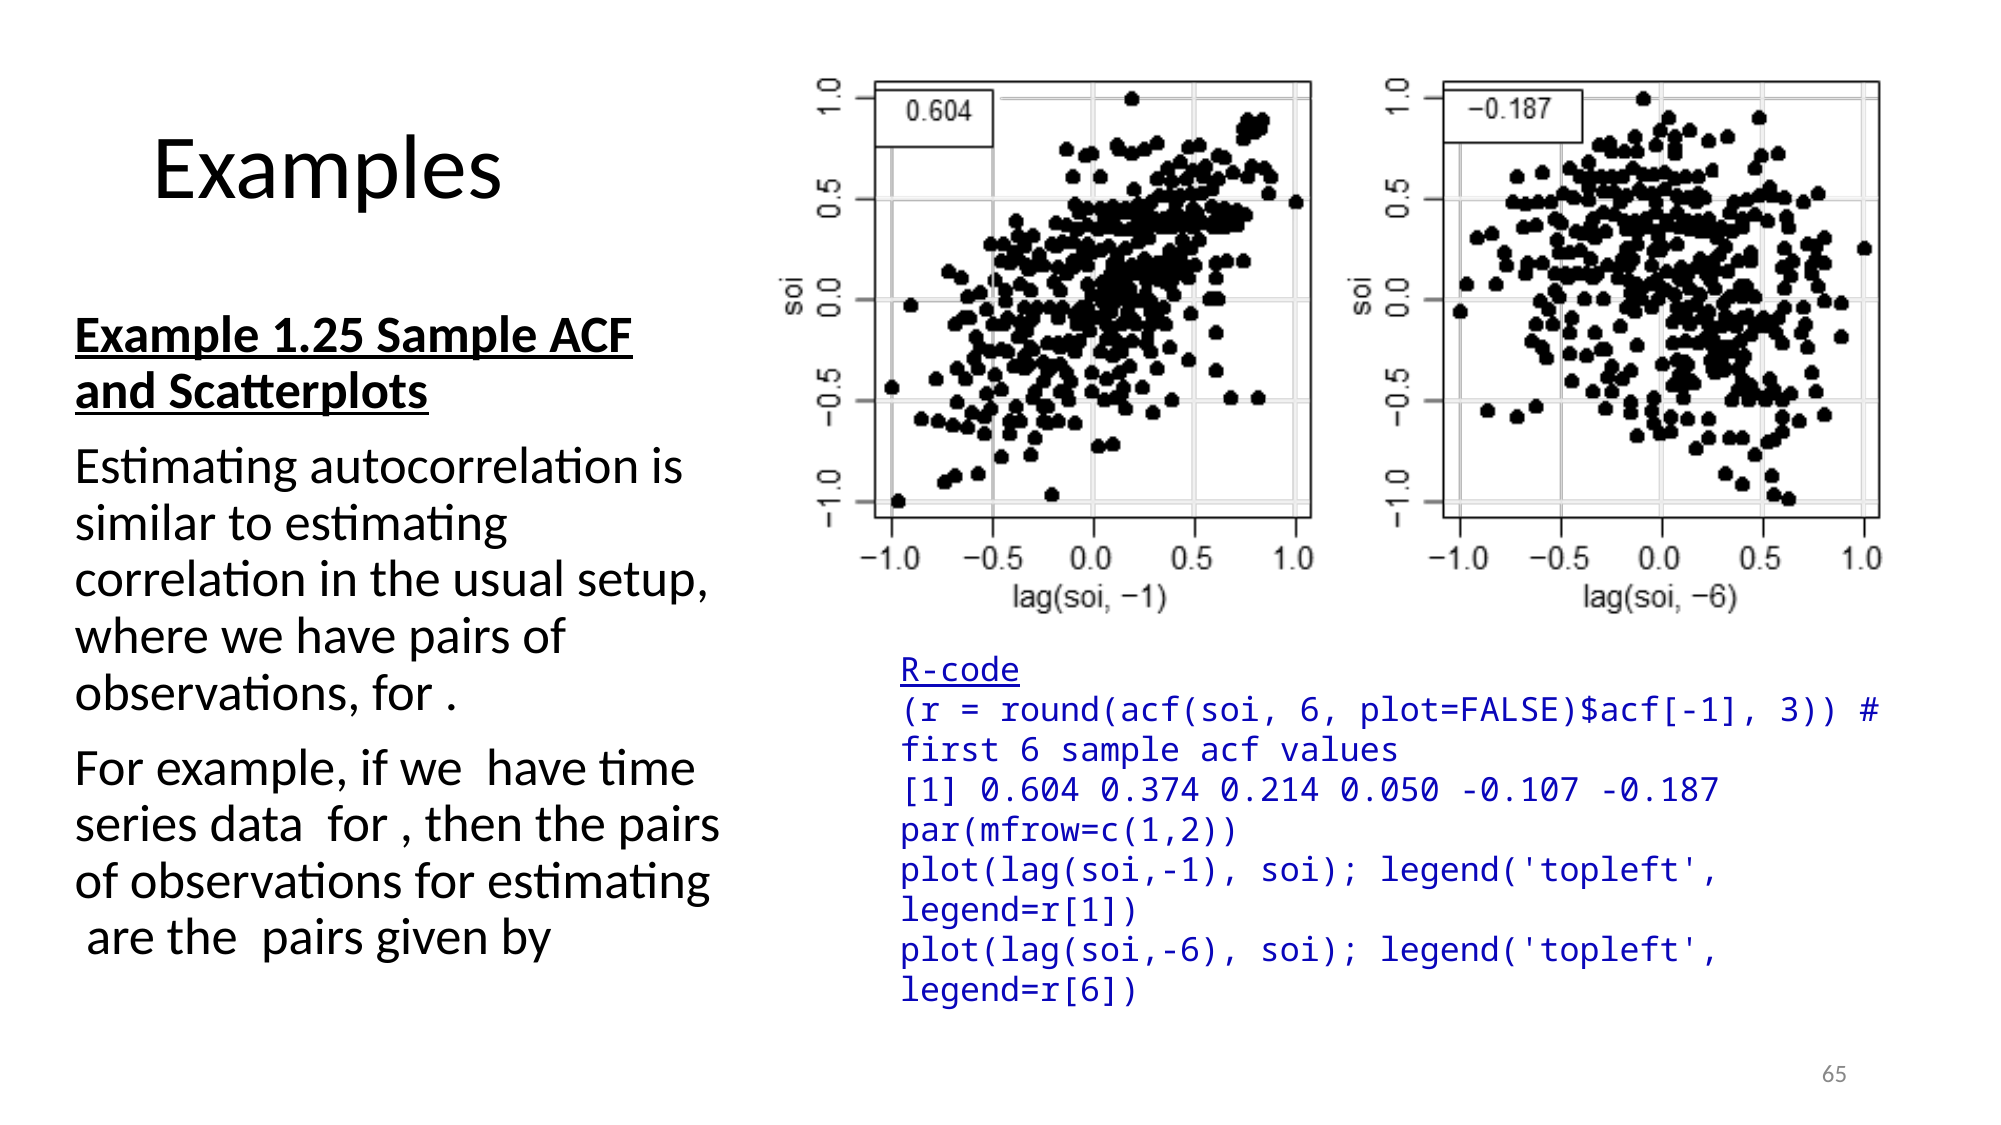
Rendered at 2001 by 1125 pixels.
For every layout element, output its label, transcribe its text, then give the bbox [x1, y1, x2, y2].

text_box R-code (r = round(acf(soi, 6, plot=FALSE)$acf[-1], 3)) # first 6 sample acf values [1] 0.604 0.374 0.214 0.050 -0.107 -0.187 par(mfrow=c(1,2)) plot(lag(soi,-1), soi); legend('topleft', legend=r[1]) plot(lag(soi,-6), soi); legend('topleft', legend=r[6]) [885, 641, 1904, 1016]
picture [763, 57, 1905, 633]
slide_number 65 [1412, 1042, 1863, 1103]
title Examples [137, 59, 760, 278]
